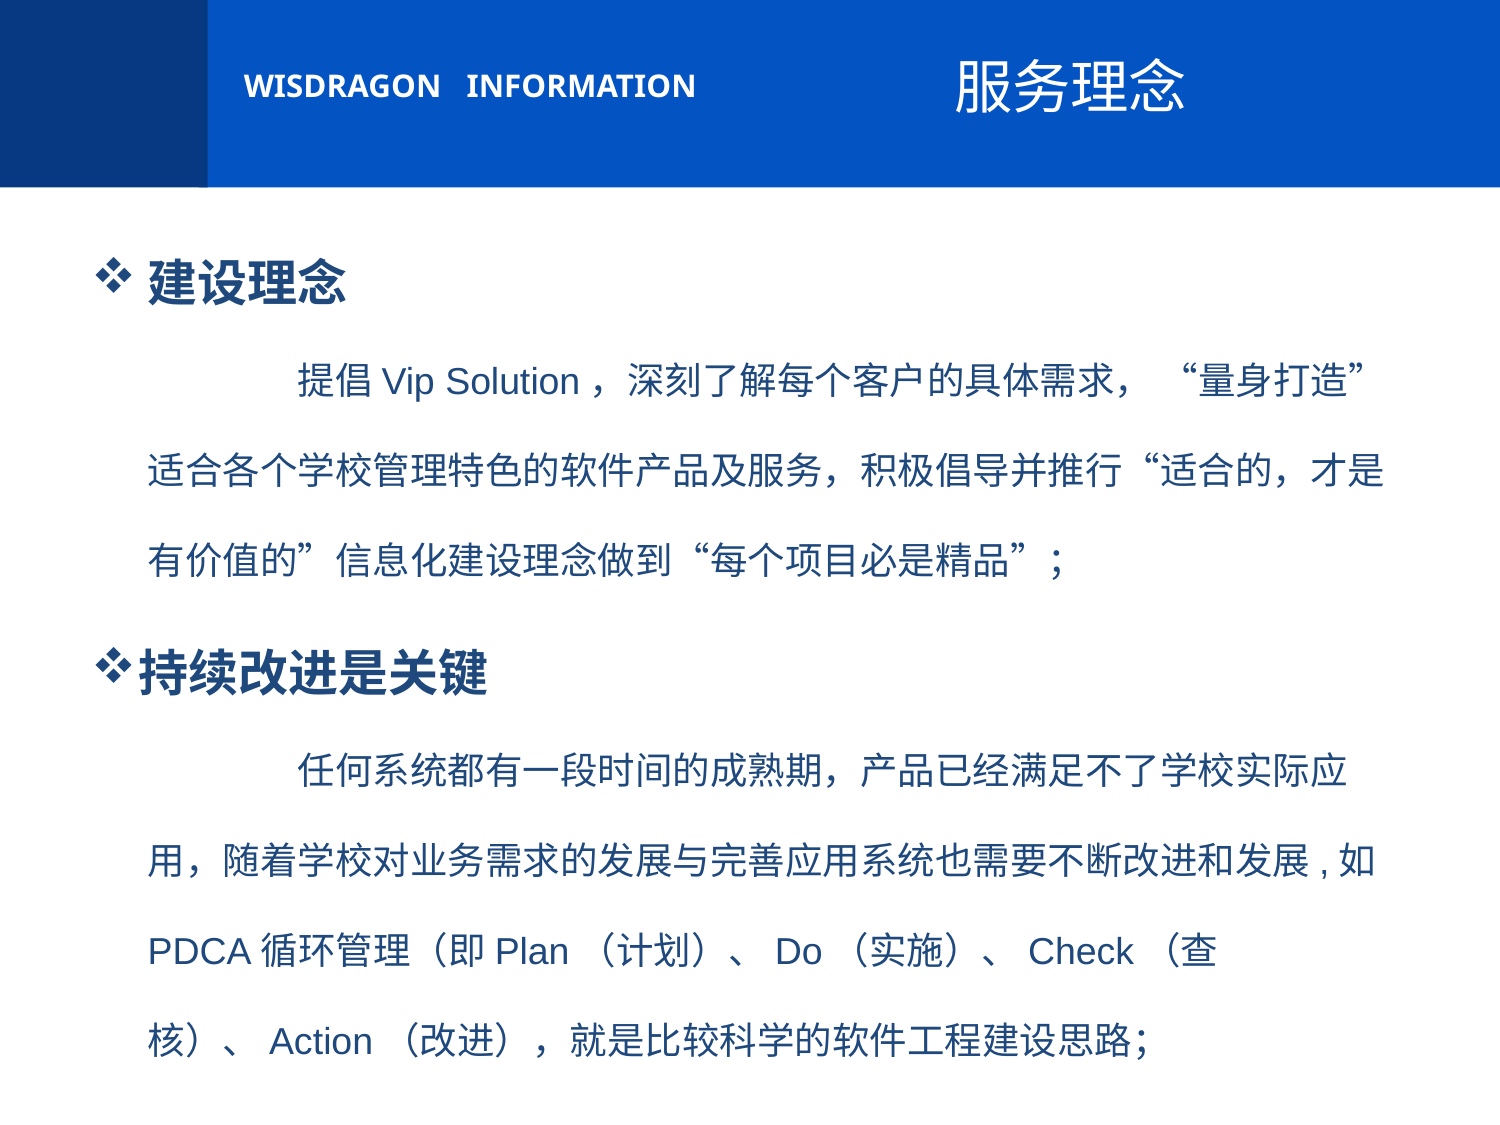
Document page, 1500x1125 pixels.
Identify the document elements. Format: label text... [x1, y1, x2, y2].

text_box 建设理念 提倡Vip Solution，深刻了解每个客户的具体需求， “量身打造”适合各个学校管理特色的软件产品及服务，积极倡导并推行“适合的，才是有价值的”信息化建设理念做到“每个项目必是精品”； 持续改进是关键 任何系统都有一段时间的成熟期，产品已经满足不了学校实际应用，随着学校对业务需求的发展与完善应用系统也需要不断改进和发展,如PDCA循环管理（即Plan（计划）、Do（实施）、Check（查核）、Action（改进），就是比较科学的软件工程建设思路； [76, 184, 1412, 1125]
text_box 服务理念 [690, 42, 1451, 128]
